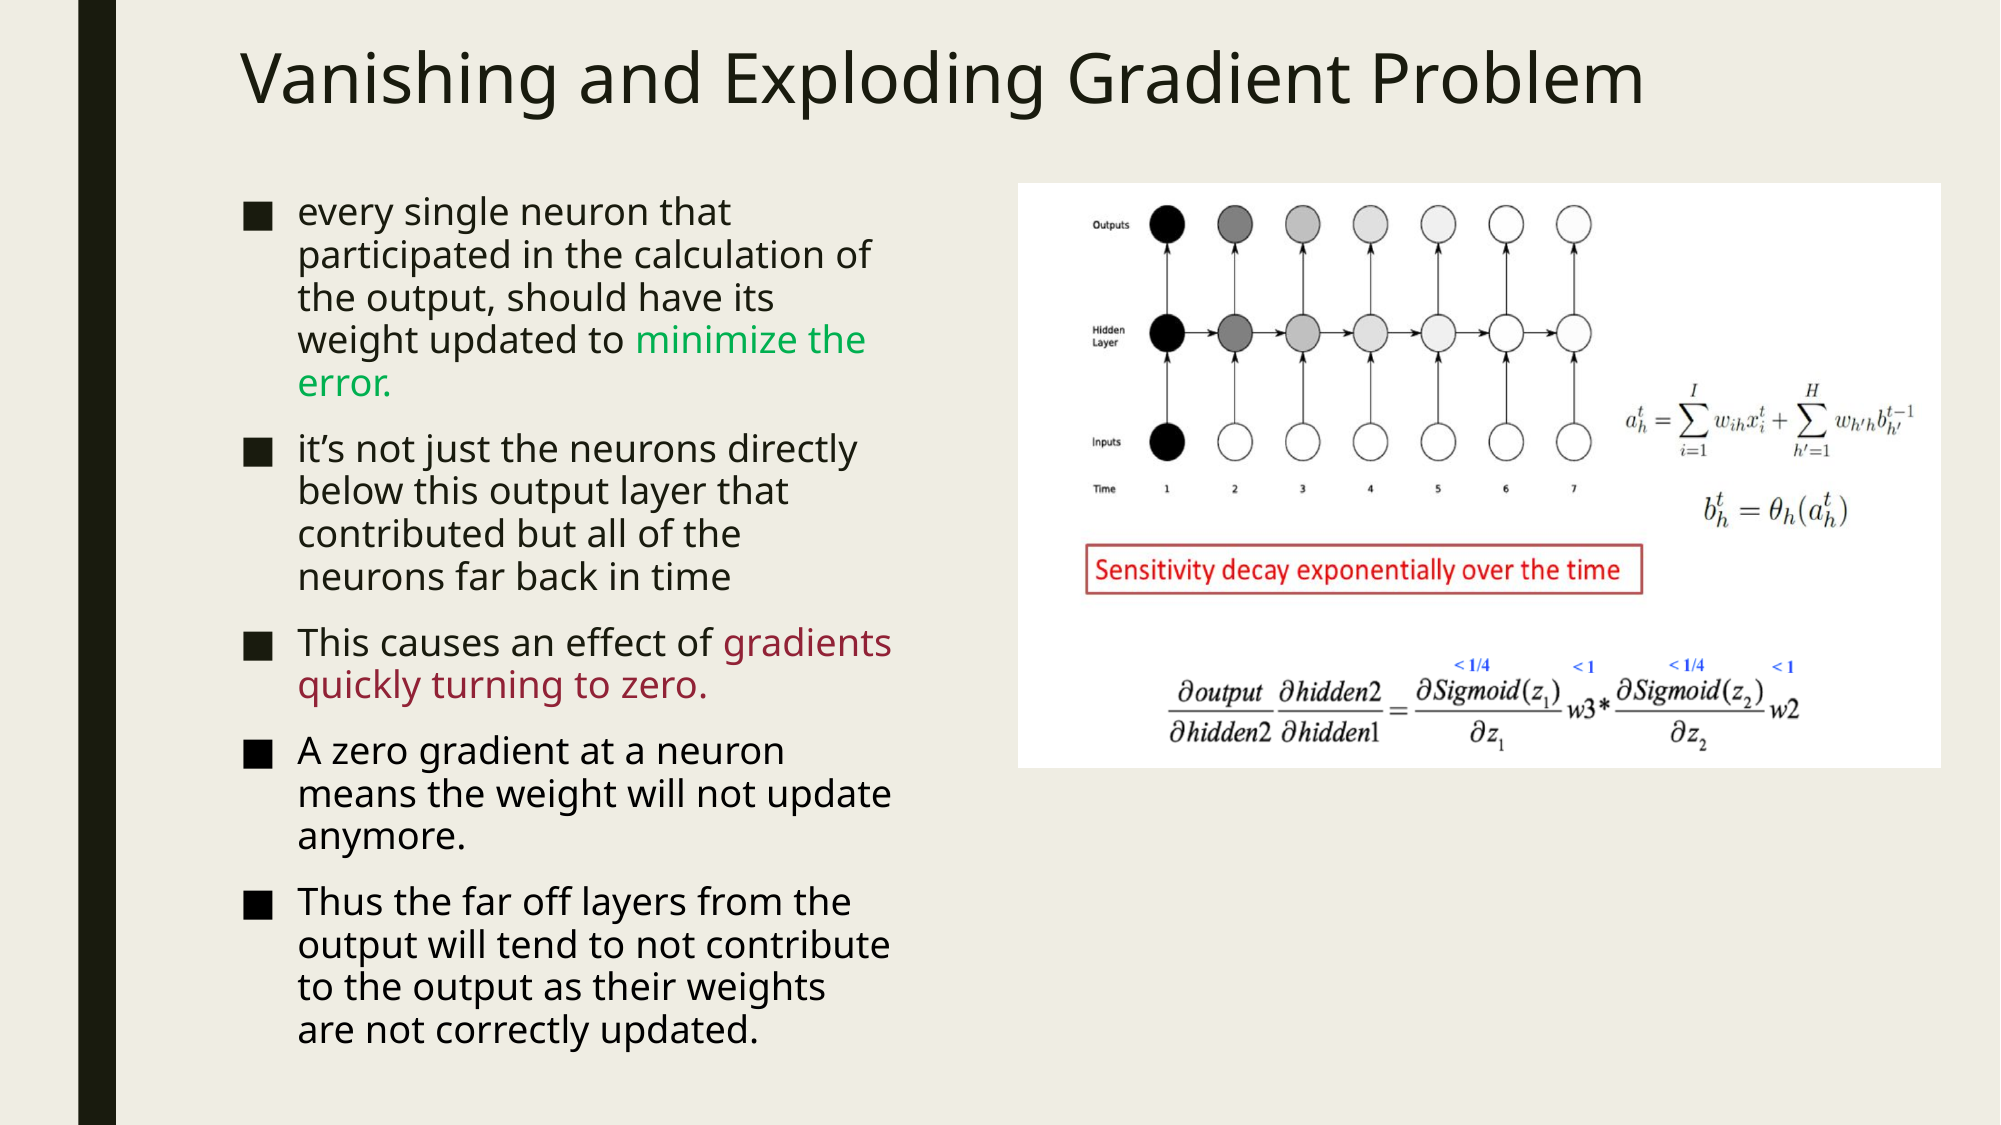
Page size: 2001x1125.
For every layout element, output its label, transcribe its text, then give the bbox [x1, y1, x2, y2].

picture [1018, 183, 1941, 768]
title Vanishing and Exploding Gradient Problem [225, 36, 1800, 166]
list every single neuron that participated in the calculation of the output, should have its weight updated to minimize the error. it’s not just the neurons directly below this output layer that contributed but all of the neurons far back in time This causes an effect of gradients quickly turning to zero. A zero gradient at a neuron means the weight will not update anymore. Thus the far off layers from the output will tend to not contribute to the output as their weights are not correctly updated. [225, 184, 910, 1085]
